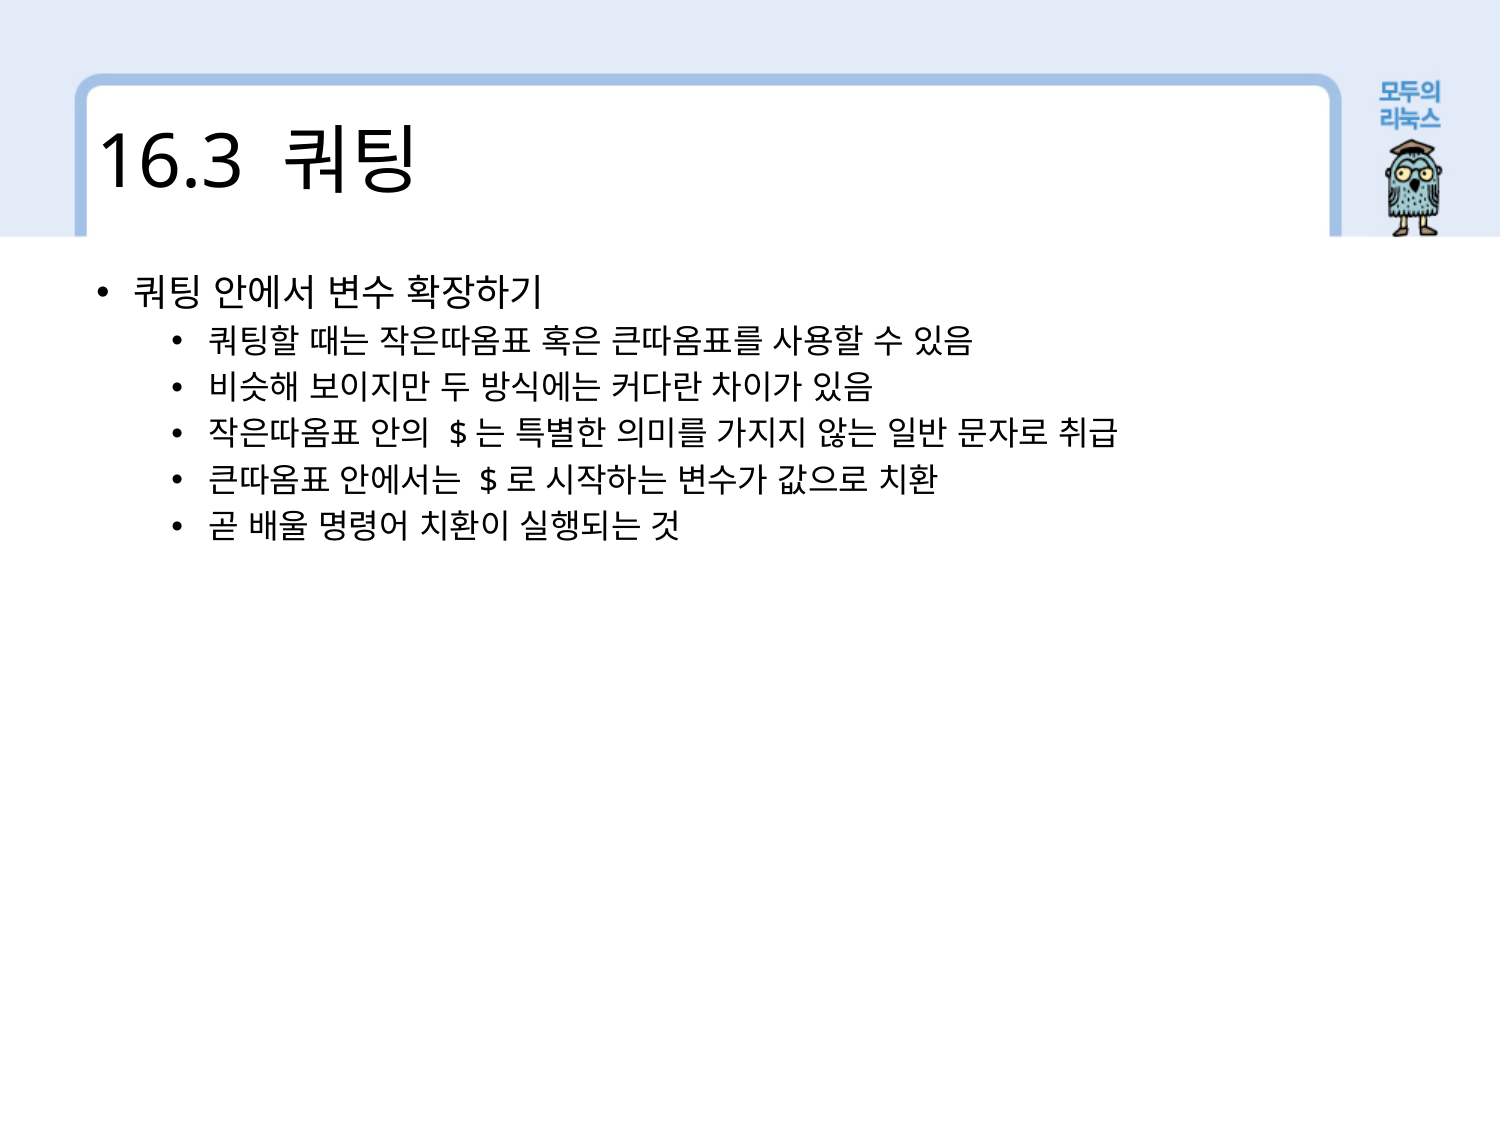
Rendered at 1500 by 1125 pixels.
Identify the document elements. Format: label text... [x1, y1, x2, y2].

text_box 쿼팅 안에서 변수 확장하기 쿼팅할 때는 작은따옴표 혹은 큰따옴표를 사용할 수 있음 비슷해 보이지만 두 방식에는 커다란 차이가 있음 작은따옴표 안의 $는 특별한 의미를 가지지 않는 일반 문자로 취급 큰따옴표 안에서는 $로 시작하는 변수가 값으로 치환 곧 배울 명령어 치환이 실행되는 것 [81, 266, 1316, 1024]
picture [0, 0, 1500, 1125]
text_box 16.3 쿼팅 [81, 115, 1335, 221]
